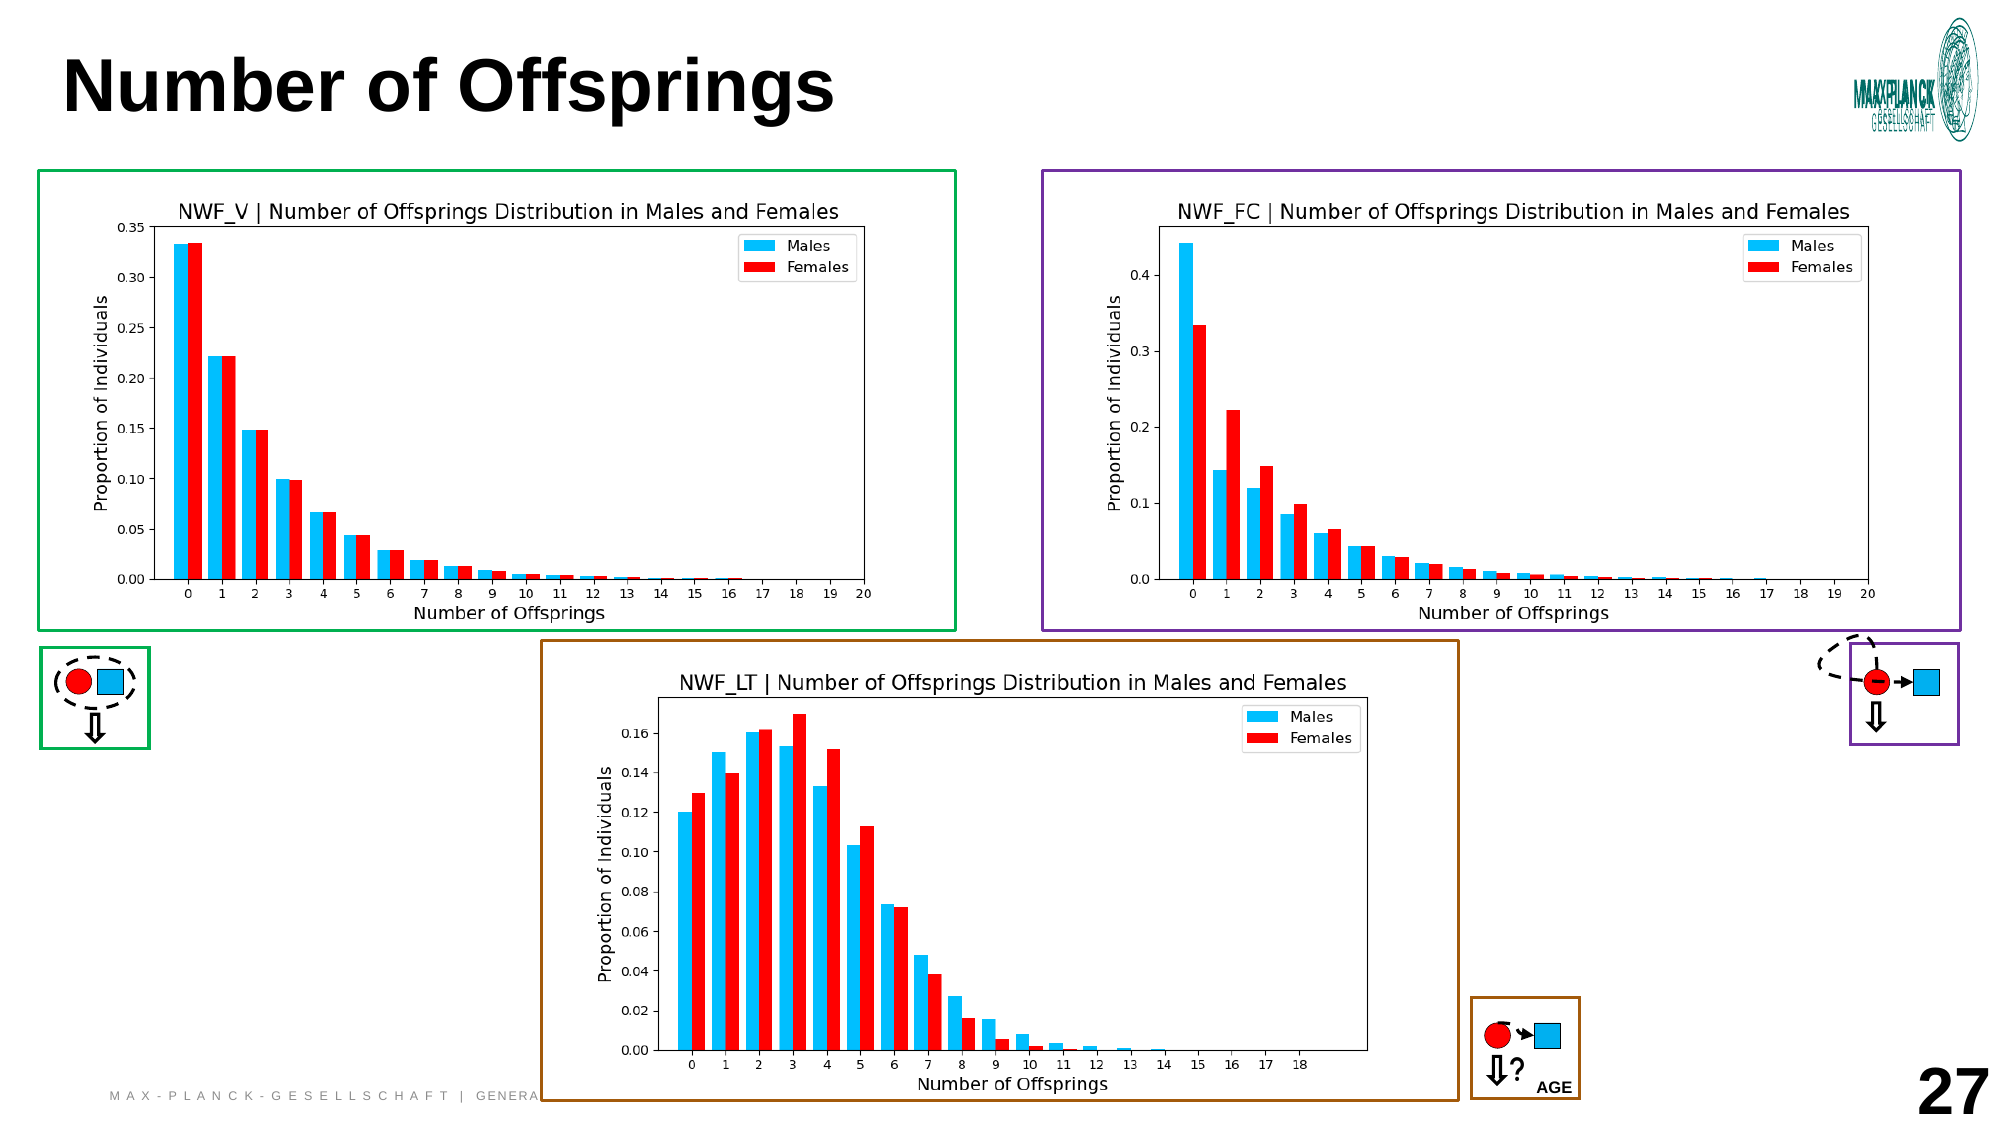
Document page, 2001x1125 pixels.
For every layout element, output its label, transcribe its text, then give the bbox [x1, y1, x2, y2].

picture [542, 642, 1458, 1100]
picture [39, 171, 955, 629]
footer M A X - P L A N C K - G E S E L L S C H A F T | Generalverwaltung [109, 1073, 1799, 1103]
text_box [1850, 643, 1959, 745]
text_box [41, 647, 150, 749]
text_box Number of Offsprings [62, 36, 870, 127]
text_box 27 [1917, 1047, 2000, 1125]
picture [1044, 171, 1959, 629]
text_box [1471, 997, 1580, 1099]
